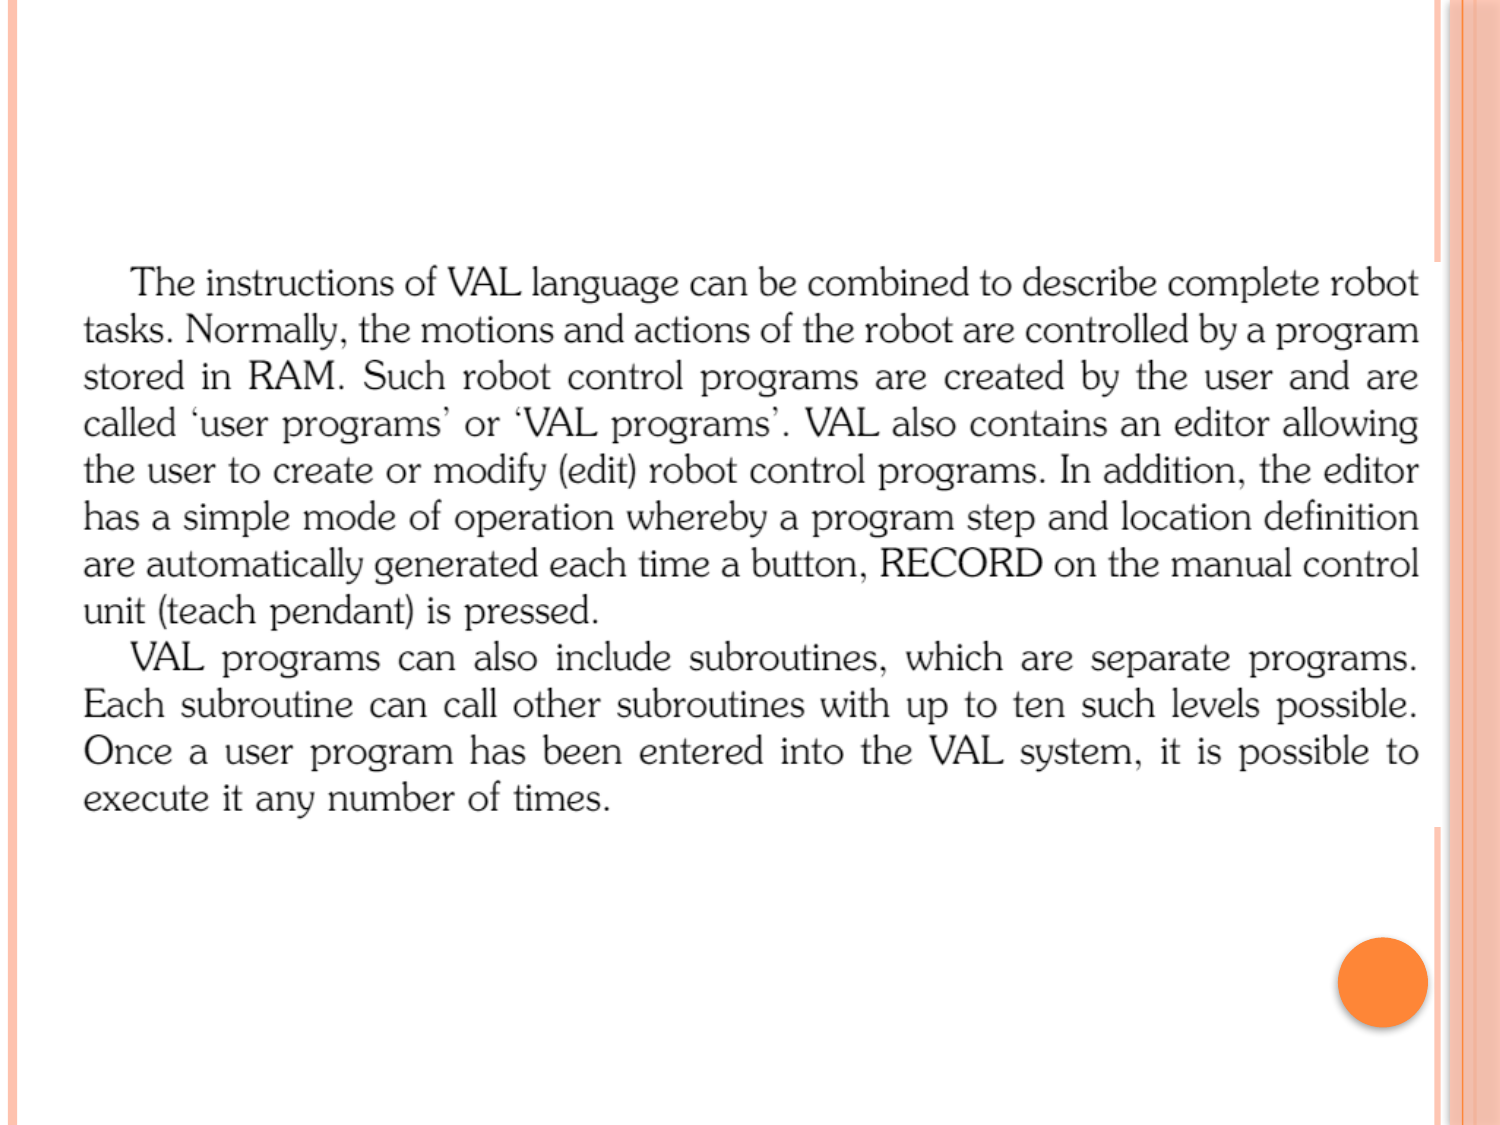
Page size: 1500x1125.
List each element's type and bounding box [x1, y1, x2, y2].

picture [74, 261, 1442, 828]
